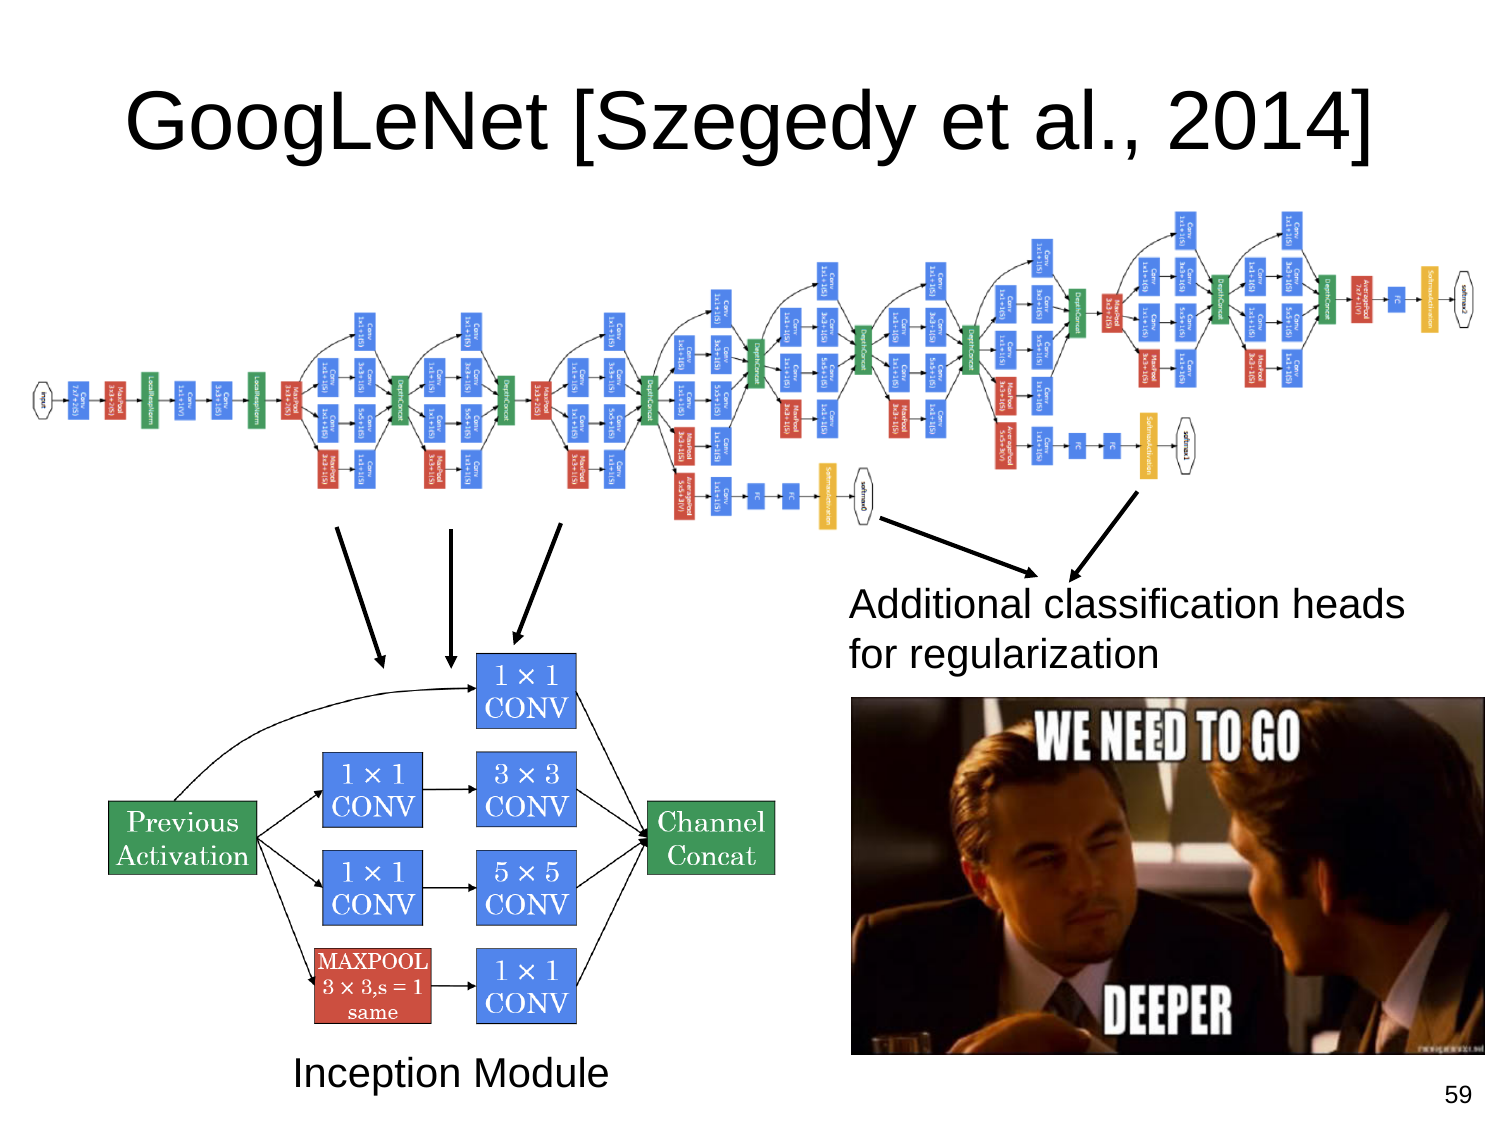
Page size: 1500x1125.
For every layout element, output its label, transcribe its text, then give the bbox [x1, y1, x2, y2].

text_box Additional classification heads for regularization [961, 569, 1444, 685]
text_box Inception Module [277, 1038, 546, 1104]
slide_number 59 [1137, 1070, 1488, 1112]
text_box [336, 526, 384, 669]
title GoogLeNet [Szegedy et al., 2014] [961, 44, 1426, 188]
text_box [513, 522, 562, 646]
picture [17, 0, 1492, 1115]
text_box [879, 517, 1039, 578]
title GoogLeNet [Szegedy et al., 2014] [74, 44, 546, 188]
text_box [1068, 491, 1138, 583]
